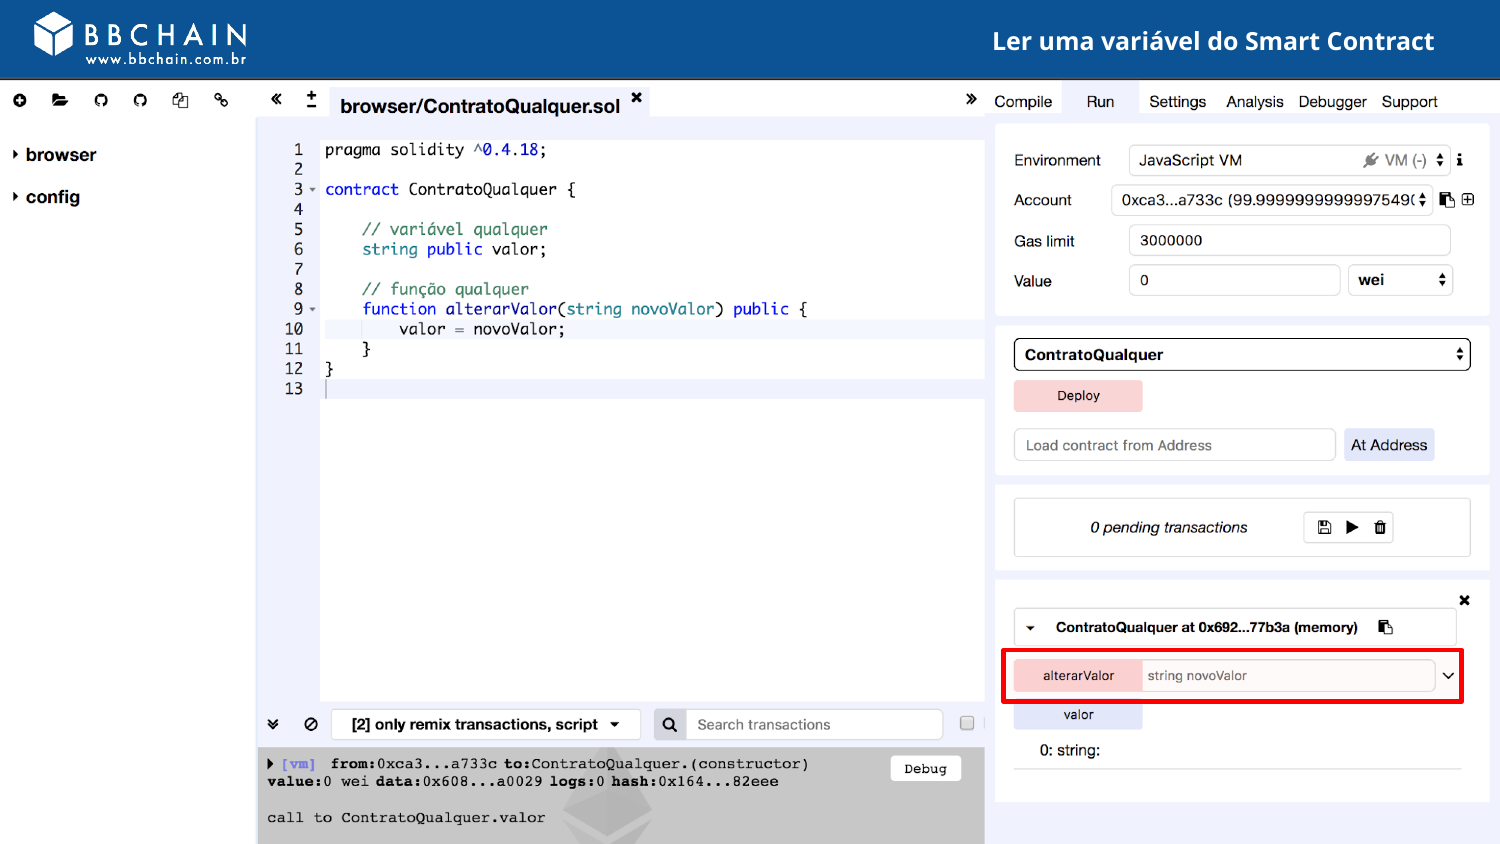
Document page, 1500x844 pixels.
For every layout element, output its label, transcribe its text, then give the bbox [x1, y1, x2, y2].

title Ler uma variável do Smart Contract [339, 14, 1451, 66]
picture [0, 77, 1500, 844]
picture [34, 11, 246, 64]
